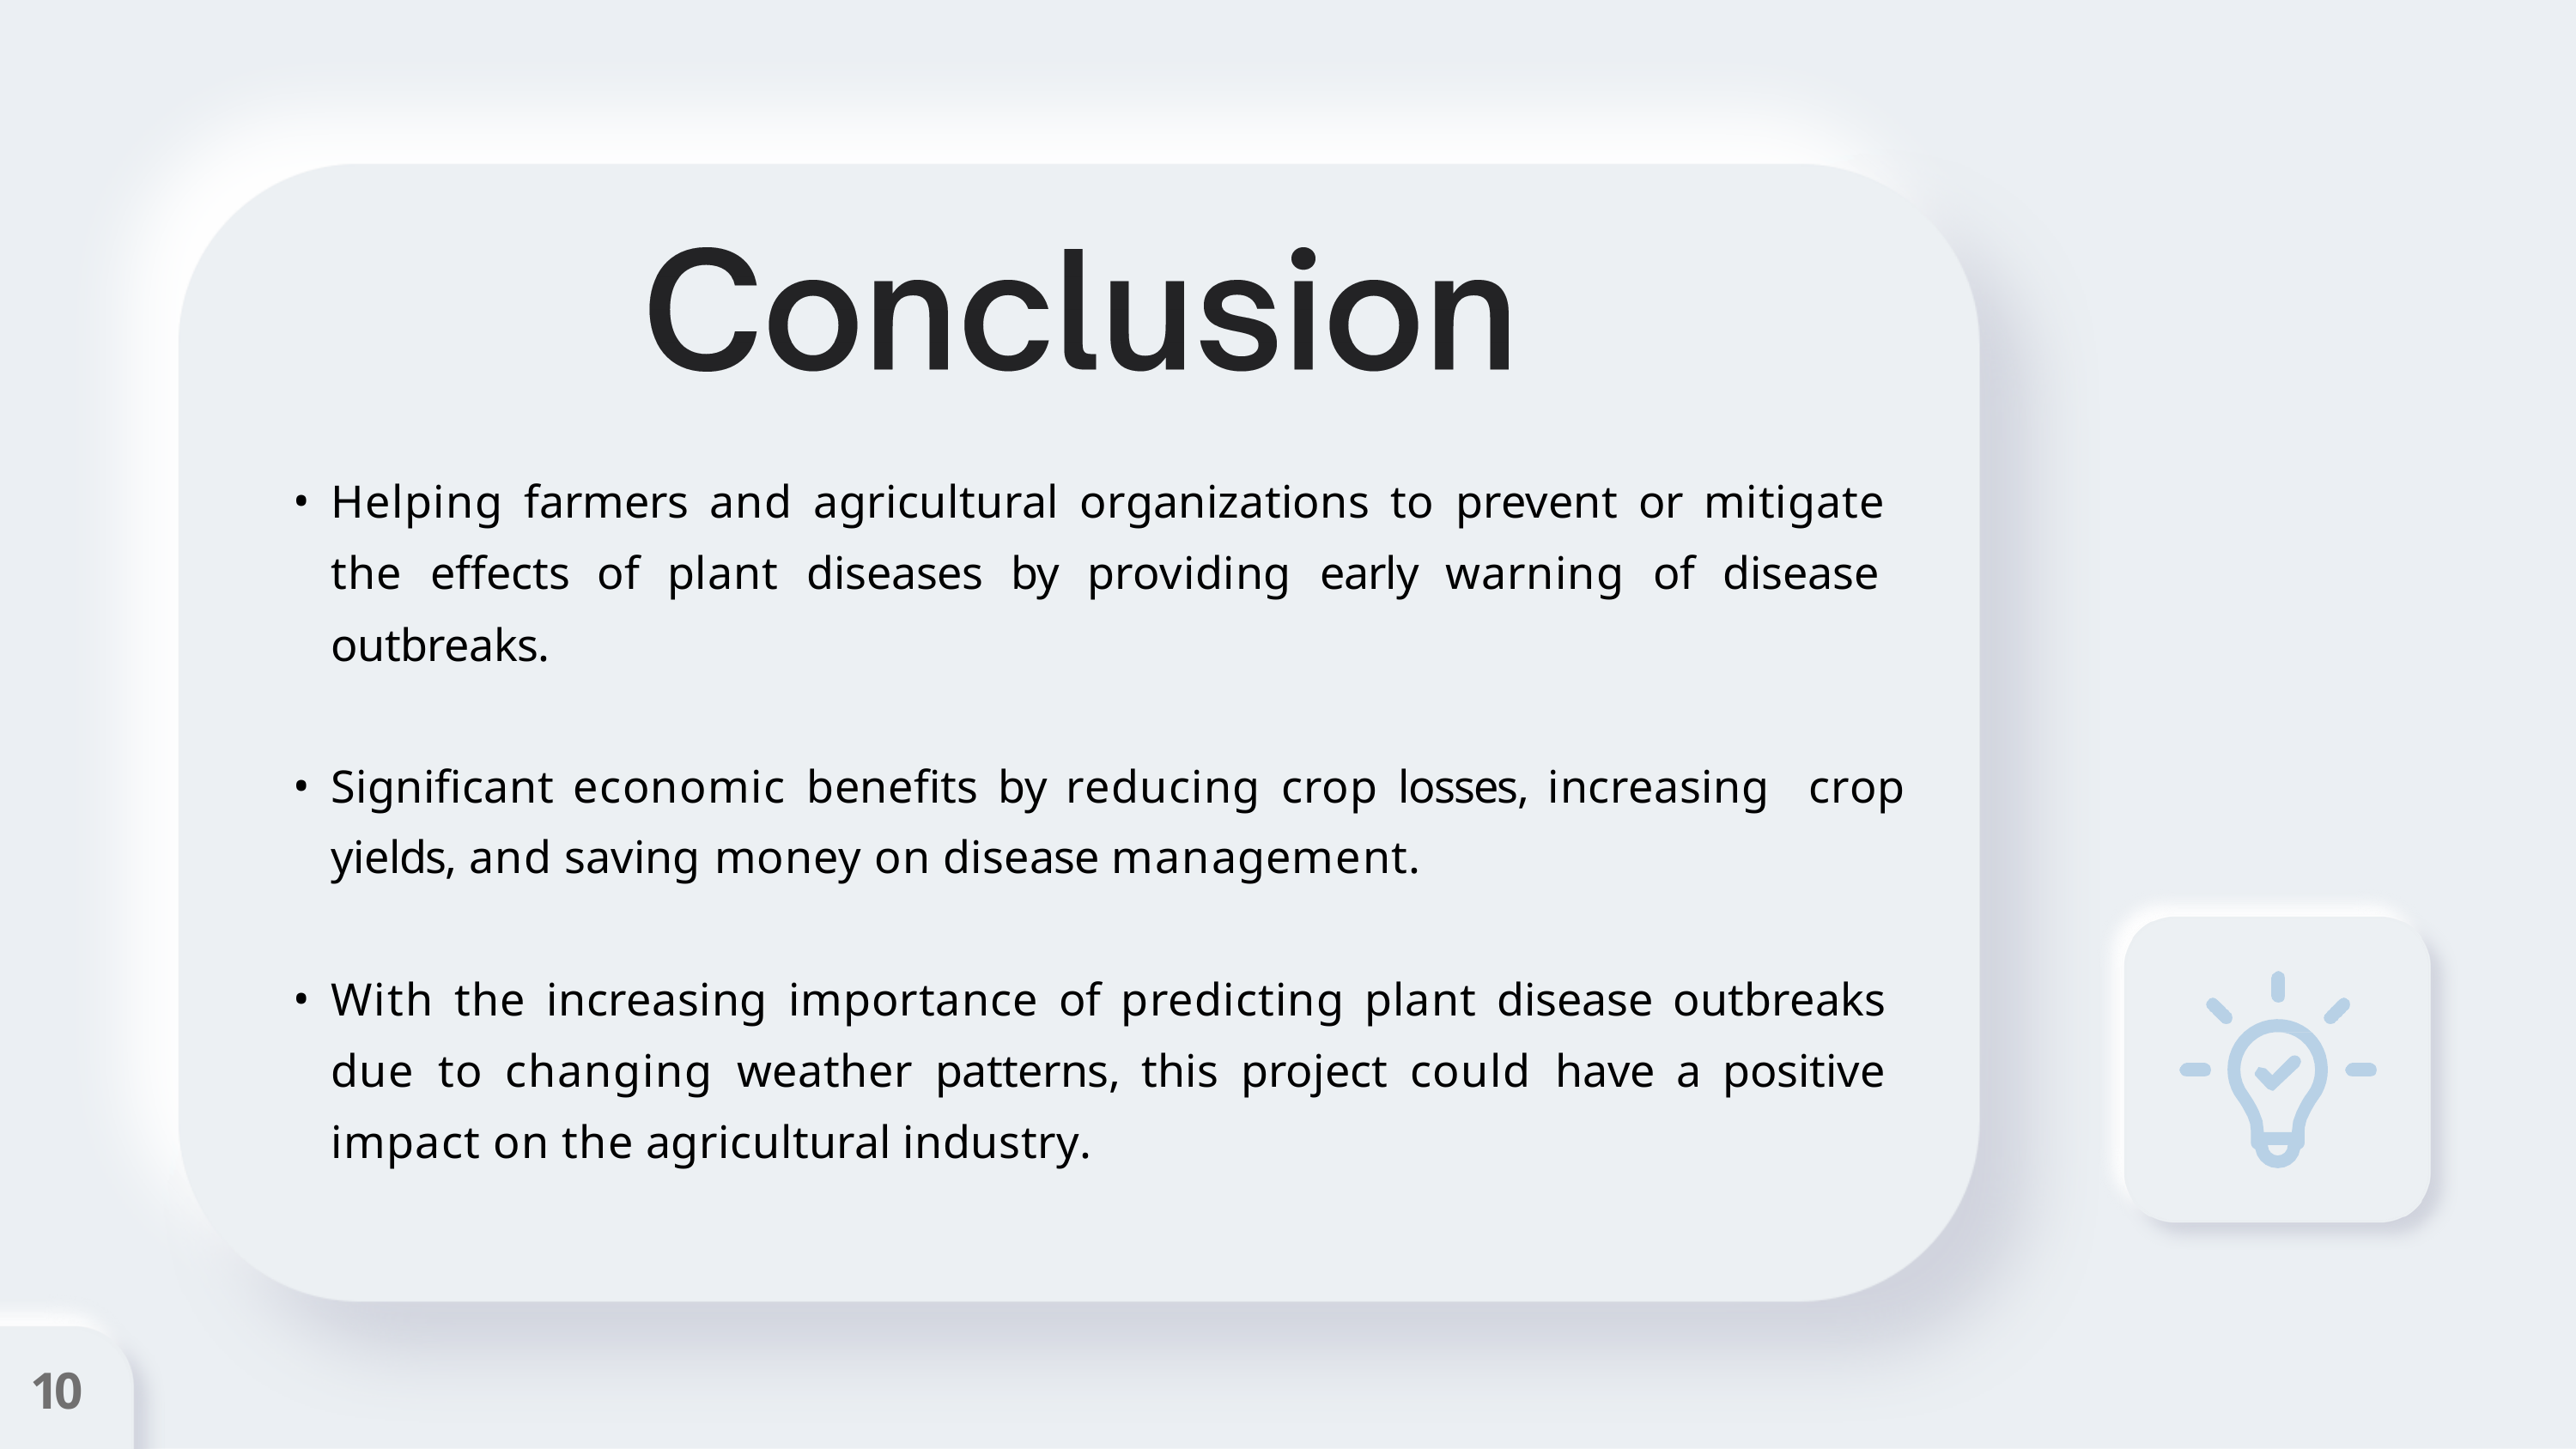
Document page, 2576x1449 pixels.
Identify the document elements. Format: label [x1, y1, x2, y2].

text_box [0, 42, 2458, 1449]
